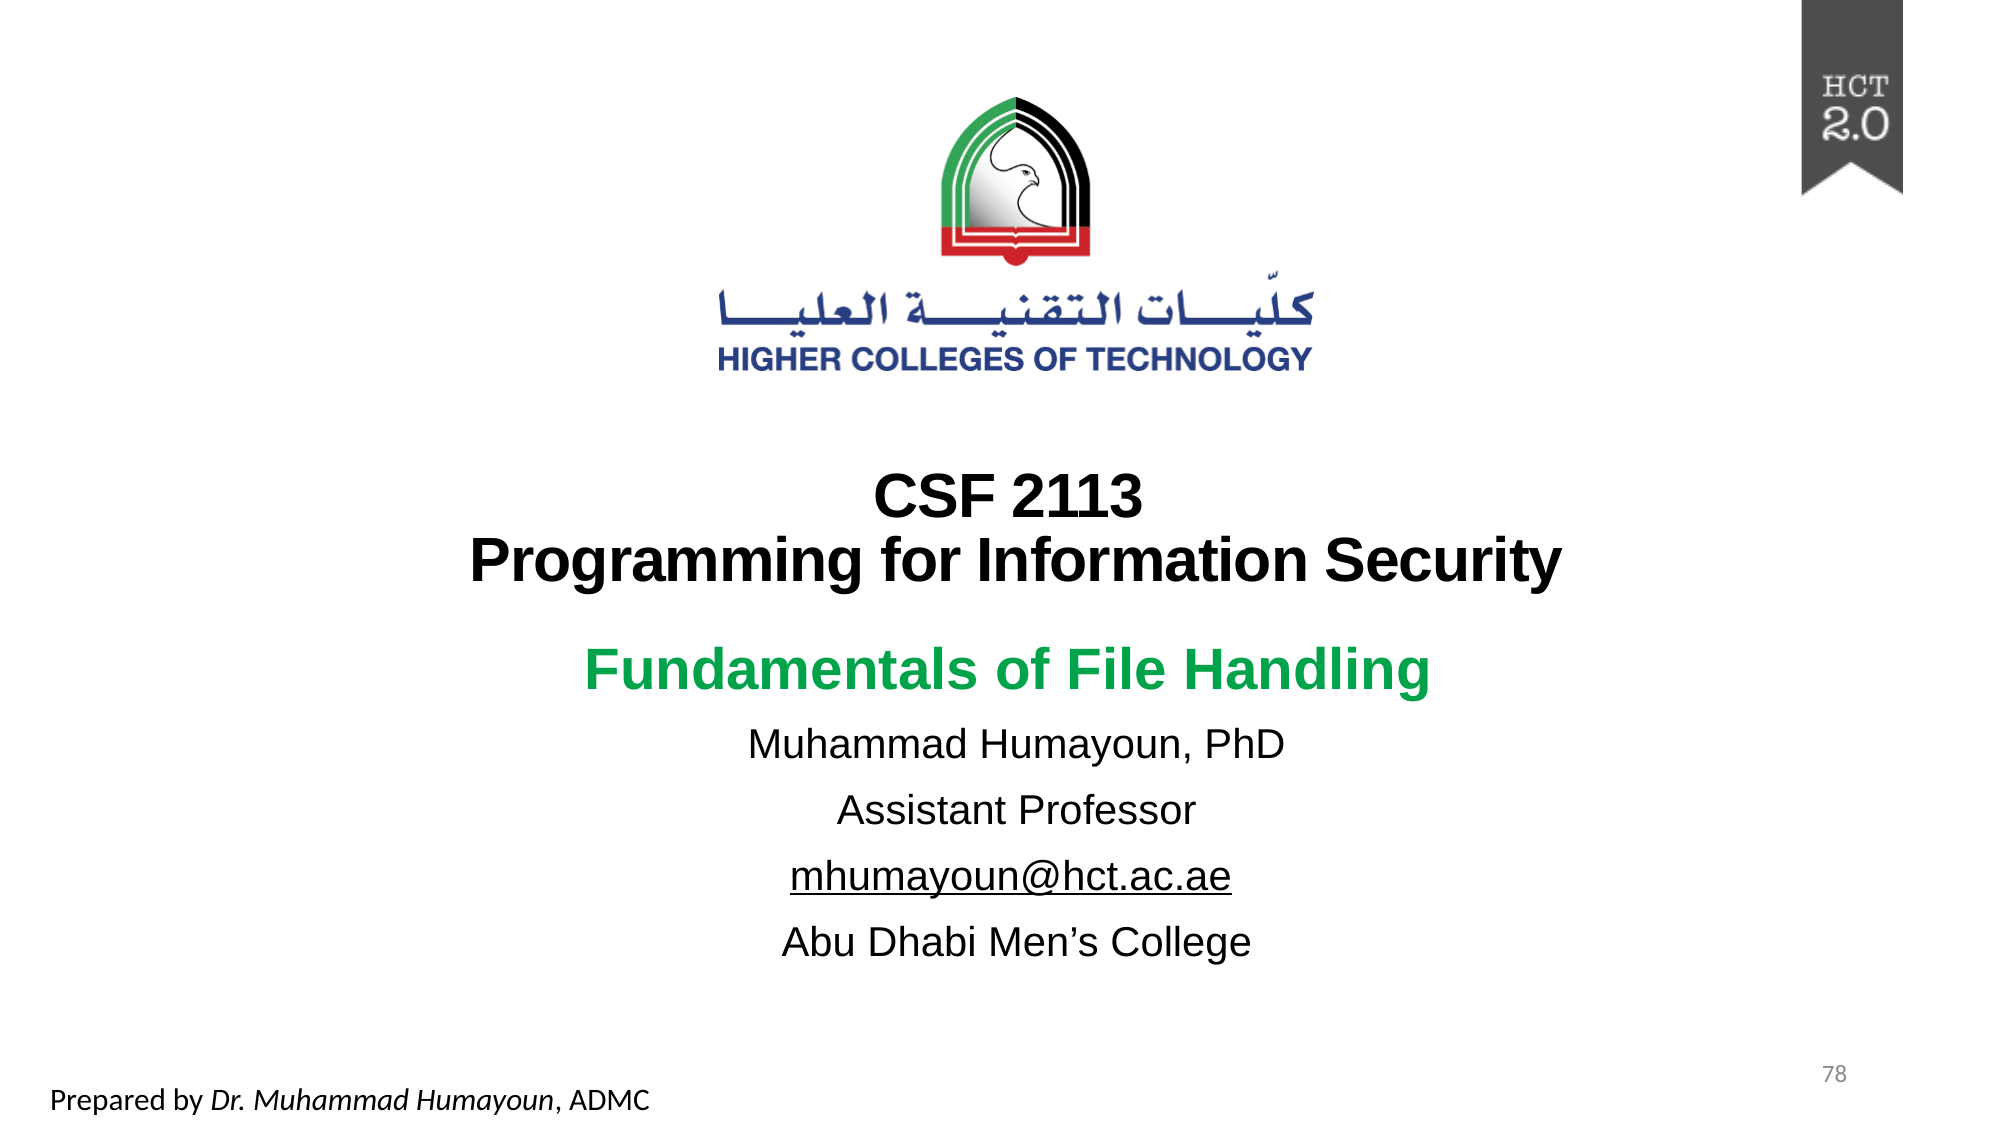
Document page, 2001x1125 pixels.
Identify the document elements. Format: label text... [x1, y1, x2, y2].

title CSF 2113 Programming for Information Security [180, 446, 1854, 615]
picture [719, 97, 1314, 371]
list Fundamentals of File Handling Muhammad Humayoun, PhD Assistant Professor mhumayoun@hct.ac.ae Abu Dhabi Men’s College [296, 631, 1738, 1007]
slide_number 78 [1412, 1042, 1863, 1103]
